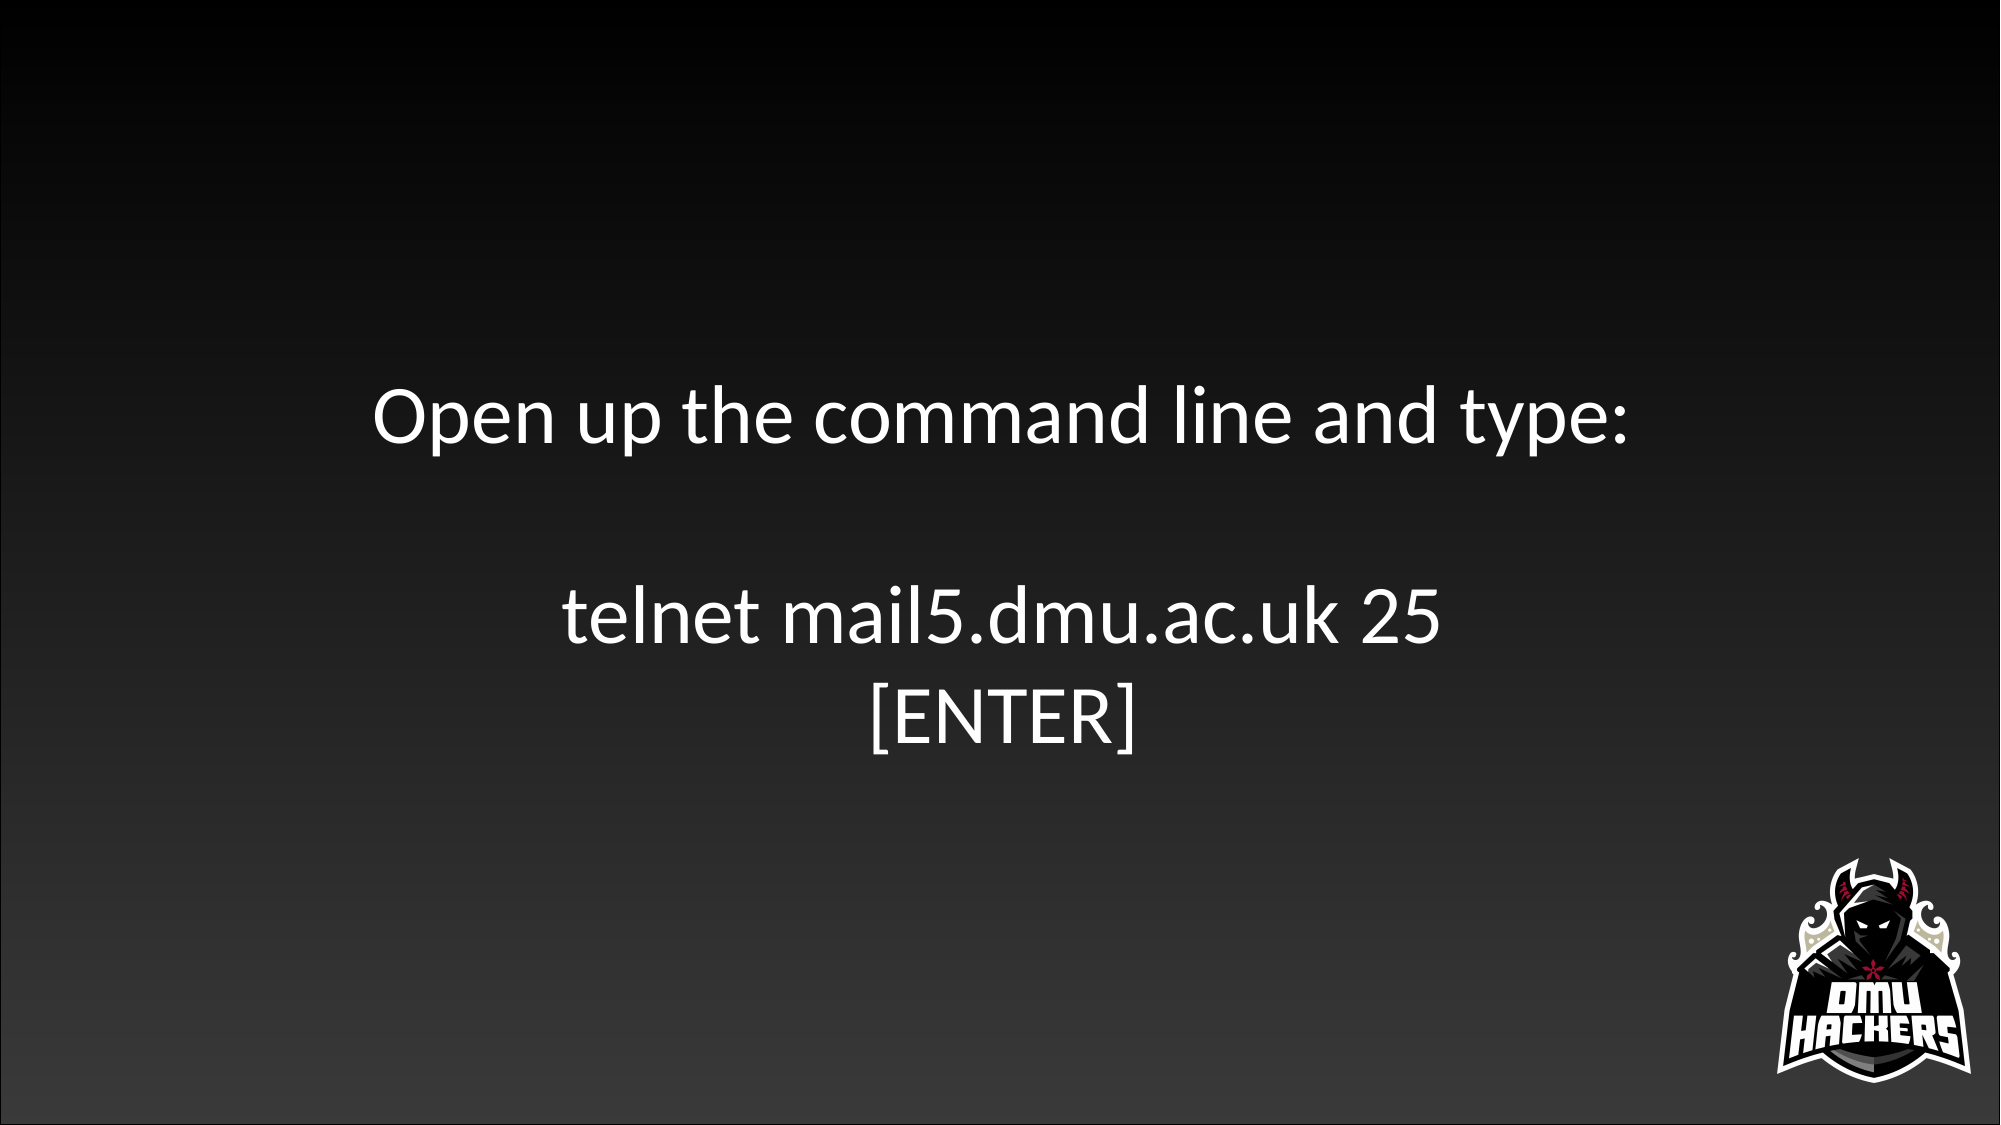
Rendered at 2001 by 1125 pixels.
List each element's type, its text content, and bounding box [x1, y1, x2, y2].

text_box [0, 0, 2000, 1125]
picture [1777, 858, 1971, 1083]
text_box Open up the command line and type: telnet mail5.dmu.ac.uk 25 [ENTER] [2, 352, 2000, 768]
